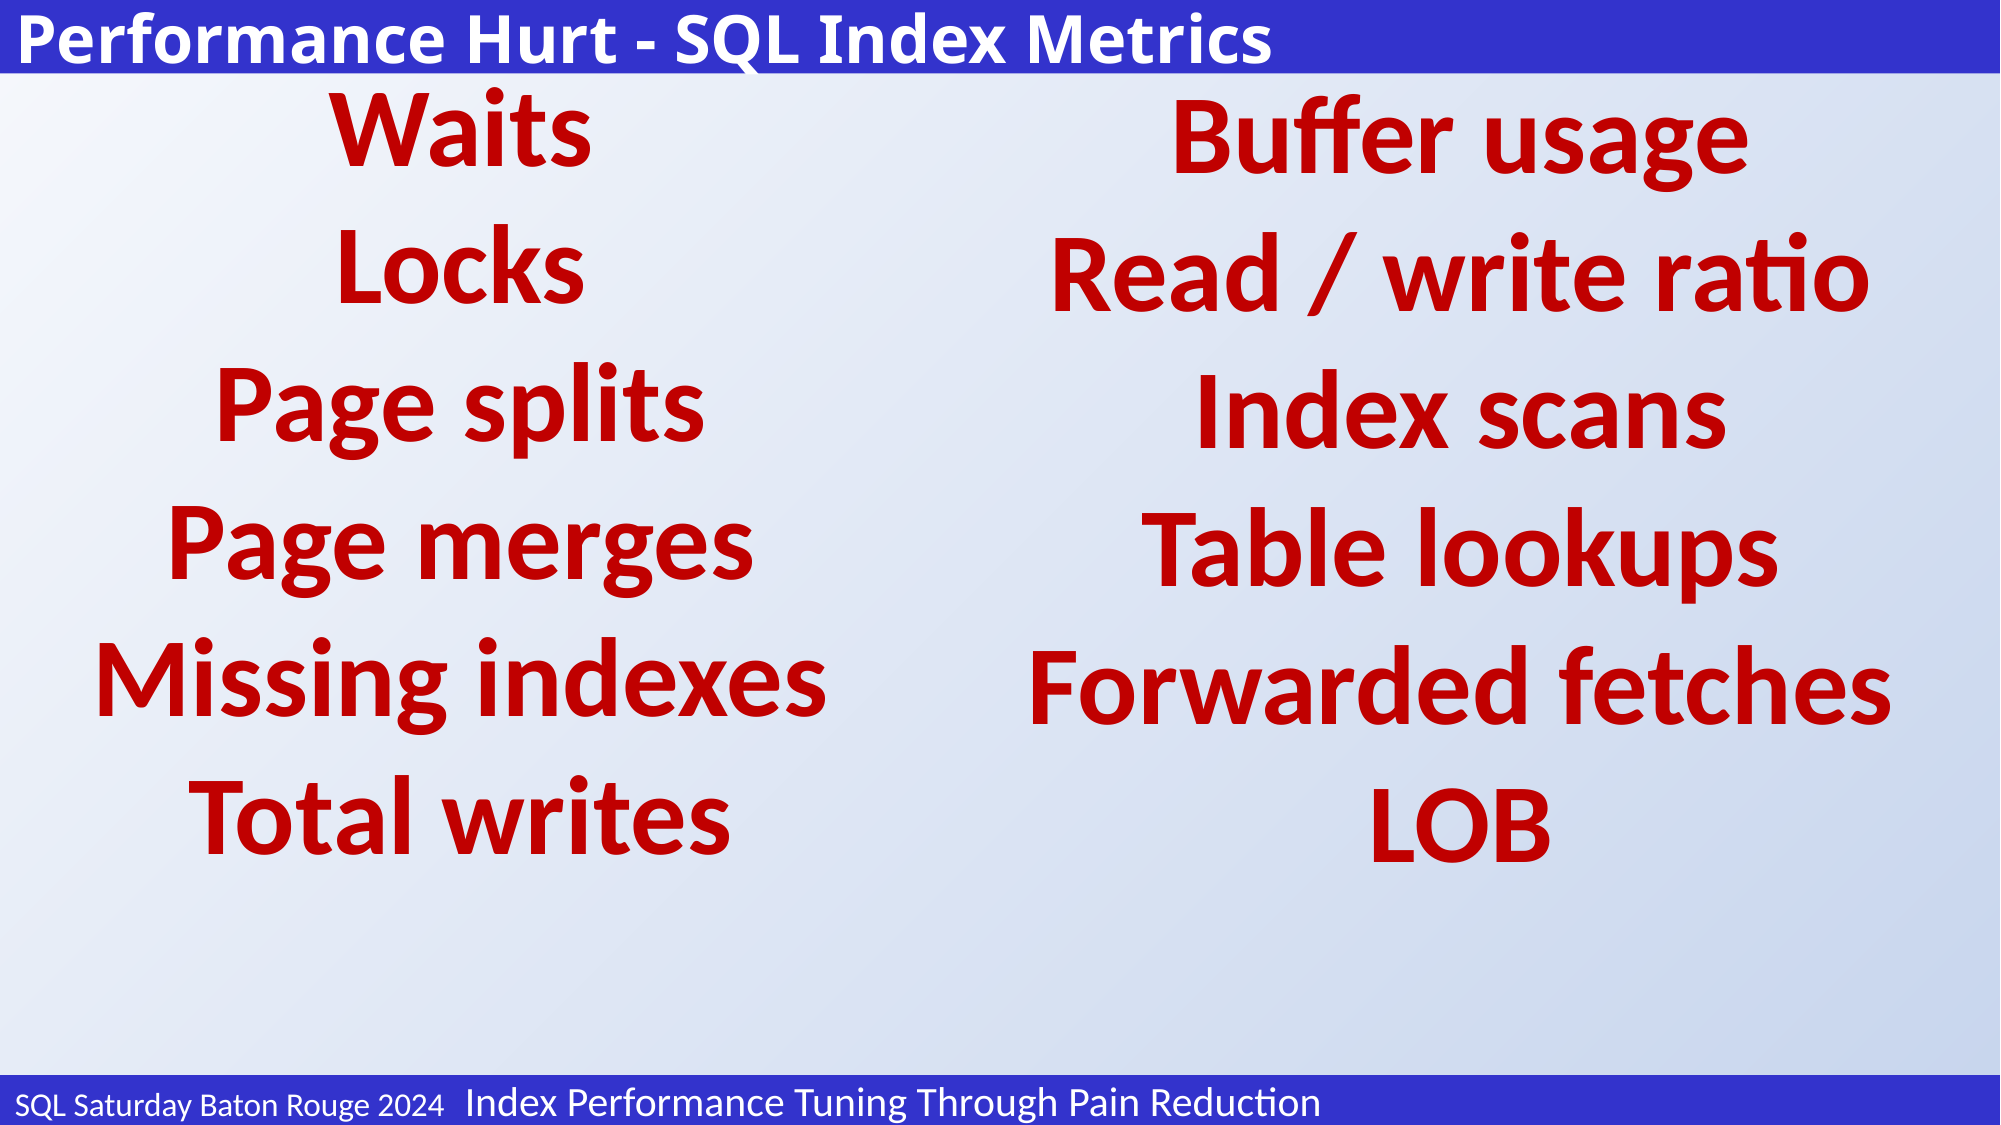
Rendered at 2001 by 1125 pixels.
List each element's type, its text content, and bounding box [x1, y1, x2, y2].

table_header Waits Locks Page splits Page merges Missing indexes Total writes [0, 74, 922, 1073]
title Performance Hurt - SQL Index Metrics [0, 0, 2000, 74]
table_header Buffer usage Read / write ratio Index scans Table lookups Forwarded fetches LOB [922, 74, 2000, 1073]
